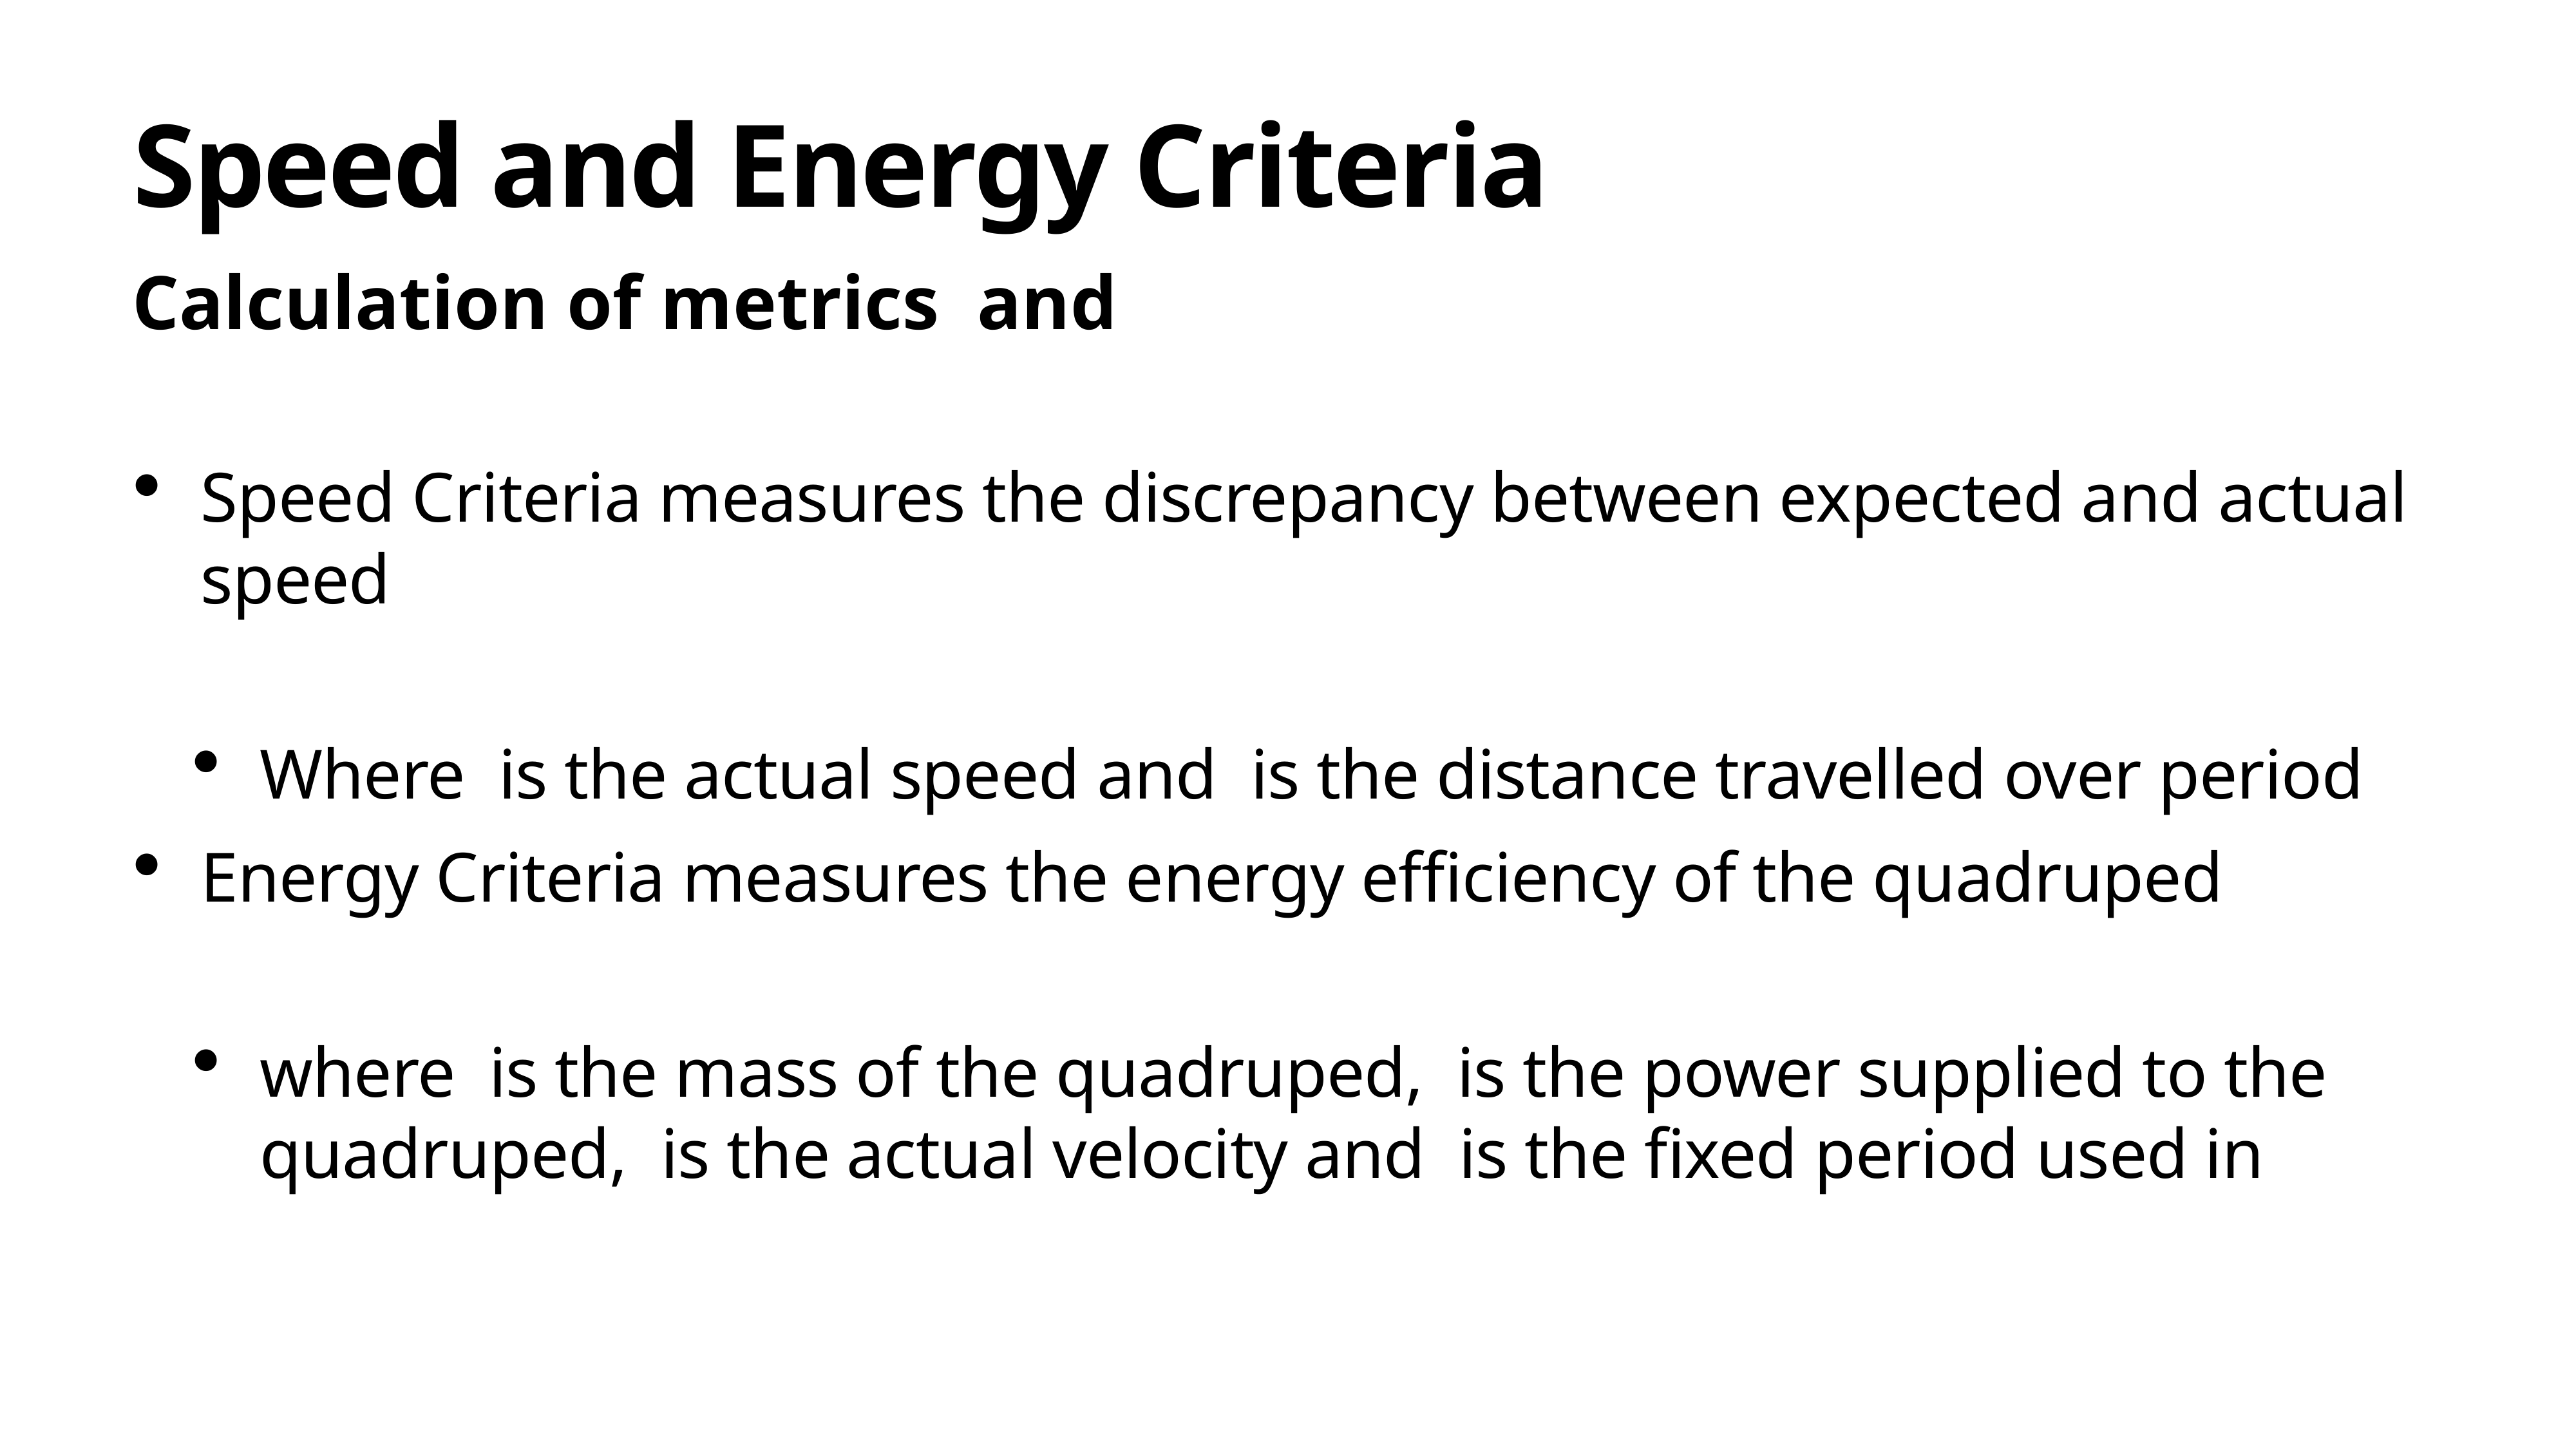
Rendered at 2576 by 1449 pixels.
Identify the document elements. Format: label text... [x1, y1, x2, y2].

title Speed and Energy Criteria [127, 113, 2449, 250]
list Calculation of metrics and [127, 250, 2449, 350]
list Speed Criteria measures the discrepancy between expected and actual speed Where is the actual speed and is the distance travelled over period Energy Criteria measures the energy efficiency of the quadruped where is the mass of the quadruped, is the power supplied to the quadruped, is the actual velocity and is the fixed period used in [127, 448, 2449, 1321]
